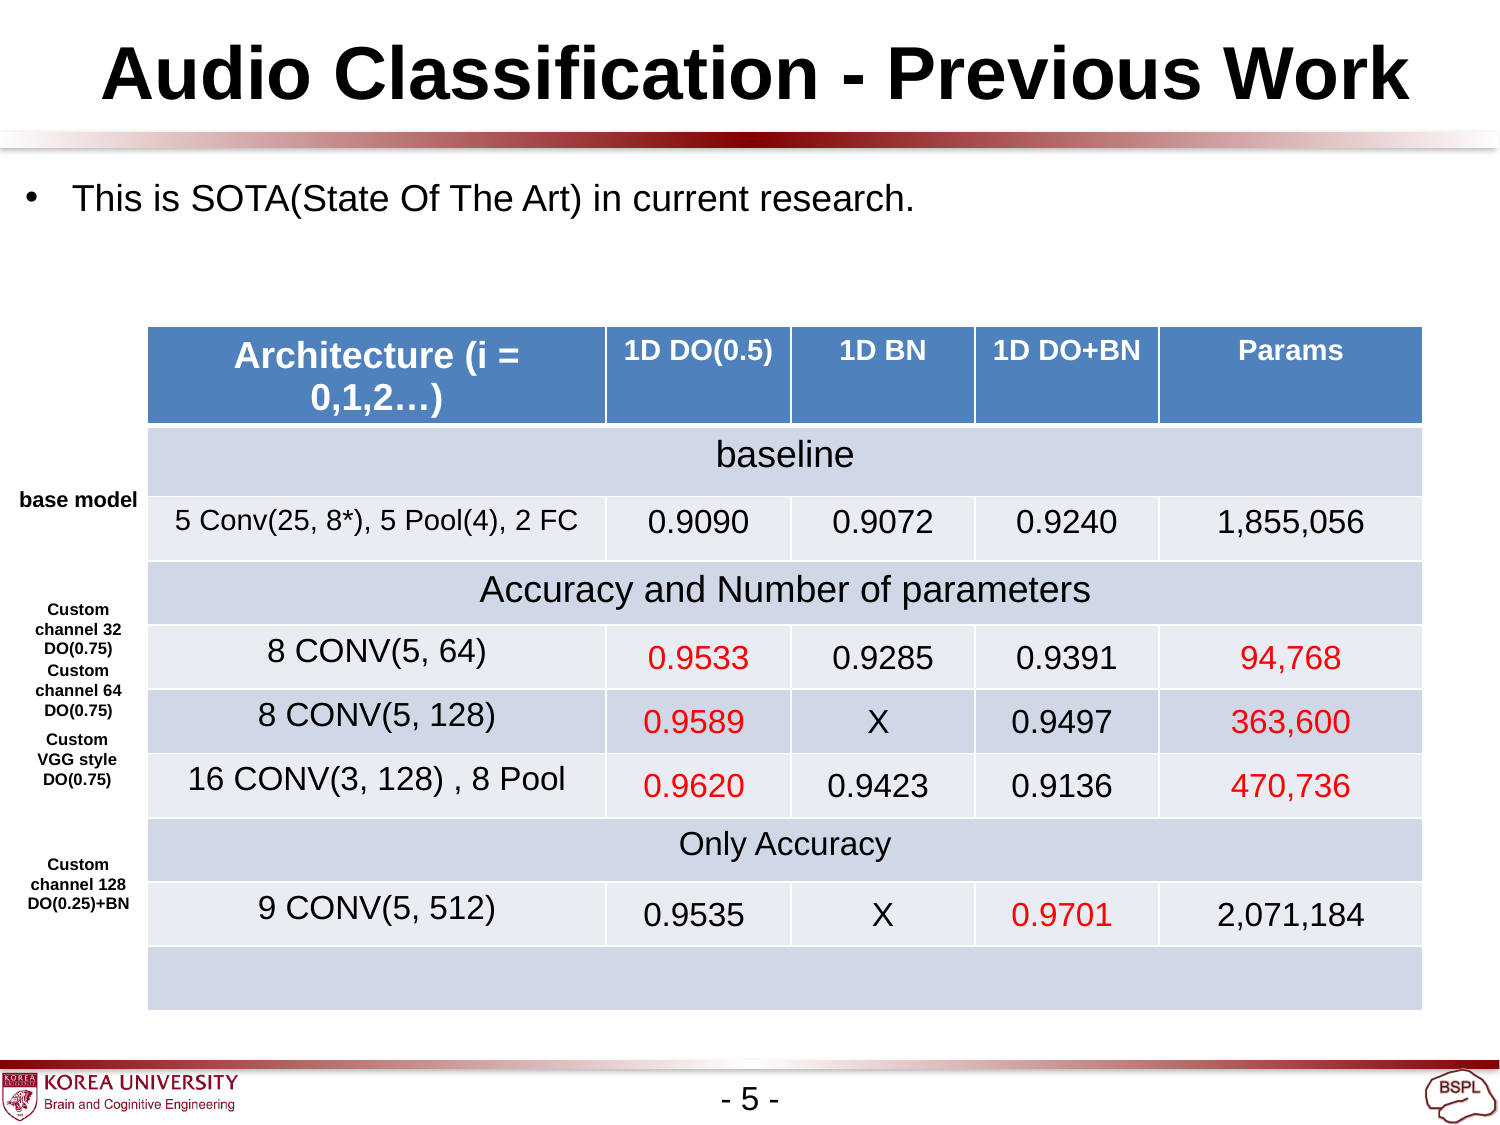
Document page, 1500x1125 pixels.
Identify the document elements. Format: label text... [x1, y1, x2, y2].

text_box base model [4, 478, 153, 520]
picture [2, 1068, 243, 1124]
text_box Audio Classification - Previous Work [0, 3, 1500, 123]
text_box - 5 - [575, 1069, 925, 1125]
text_box Custom channel 128 DO(0.25)+BN [12, 845, 145, 921]
text_box This is SOTA(State Of The Art) in current research. [10, 166, 1424, 303]
text_box Custom channel 64 DO(0.75) [20, 666, 137, 727]
text_box Custom channel 32 DO(0.75) [20, 591, 137, 666]
picture [1423, 1067, 1499, 1125]
text_box Custom VGG style DO(0.75) [22, 721, 133, 796]
